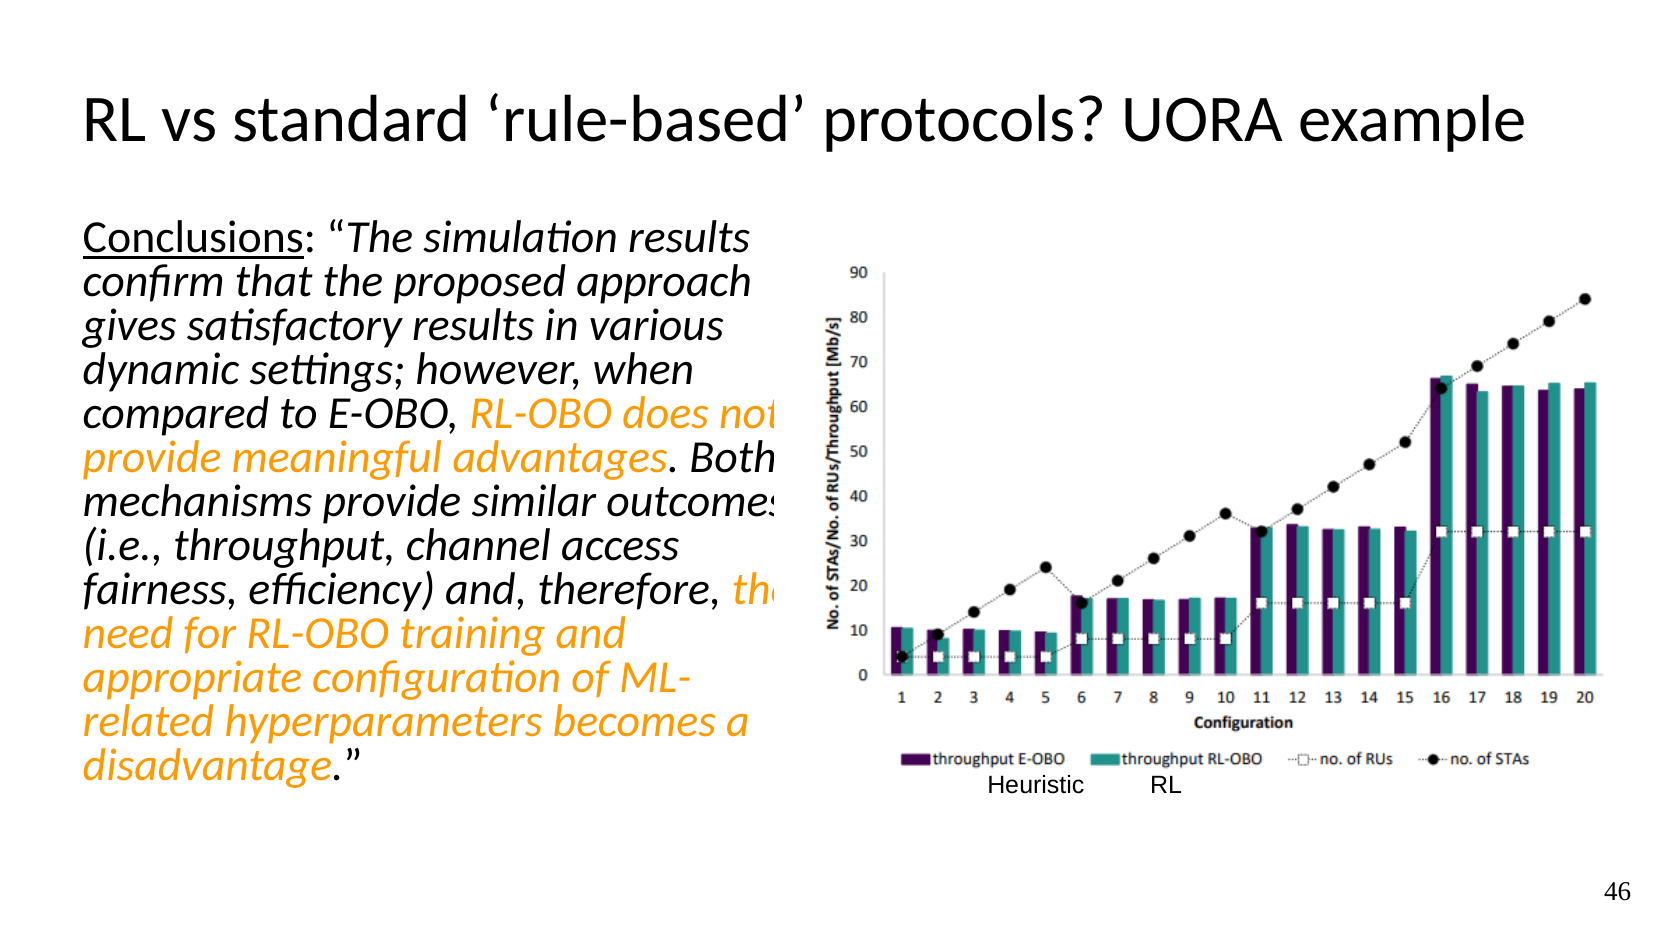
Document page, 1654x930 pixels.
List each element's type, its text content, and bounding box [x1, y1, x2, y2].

text_box RL [1135, 785, 1286, 867]
list Conclusions: “The simulation results confirm that the proposed approach gives satisfactory results in various dynamic settings; however, when compared to E-OBO, RL-OBO does not provide meaningful advantages. Both mechanisms provide similar outcomes (i.e., throughput, channel access fairness, efficiency) and, therefore, the need for RL-OBO training and appropriate configuration of ML-related hyperparameters becomes a disadvantage.” [82, 217, 803, 850]
slide_number ‹#› [1546, 858, 1647, 930]
picture [773, 249, 1632, 777]
text_box Heuristic [972, 785, 1123, 867]
title RL vs standard ‘rule-based’ protocols? UORA example [82, 37, 1571, 193]
